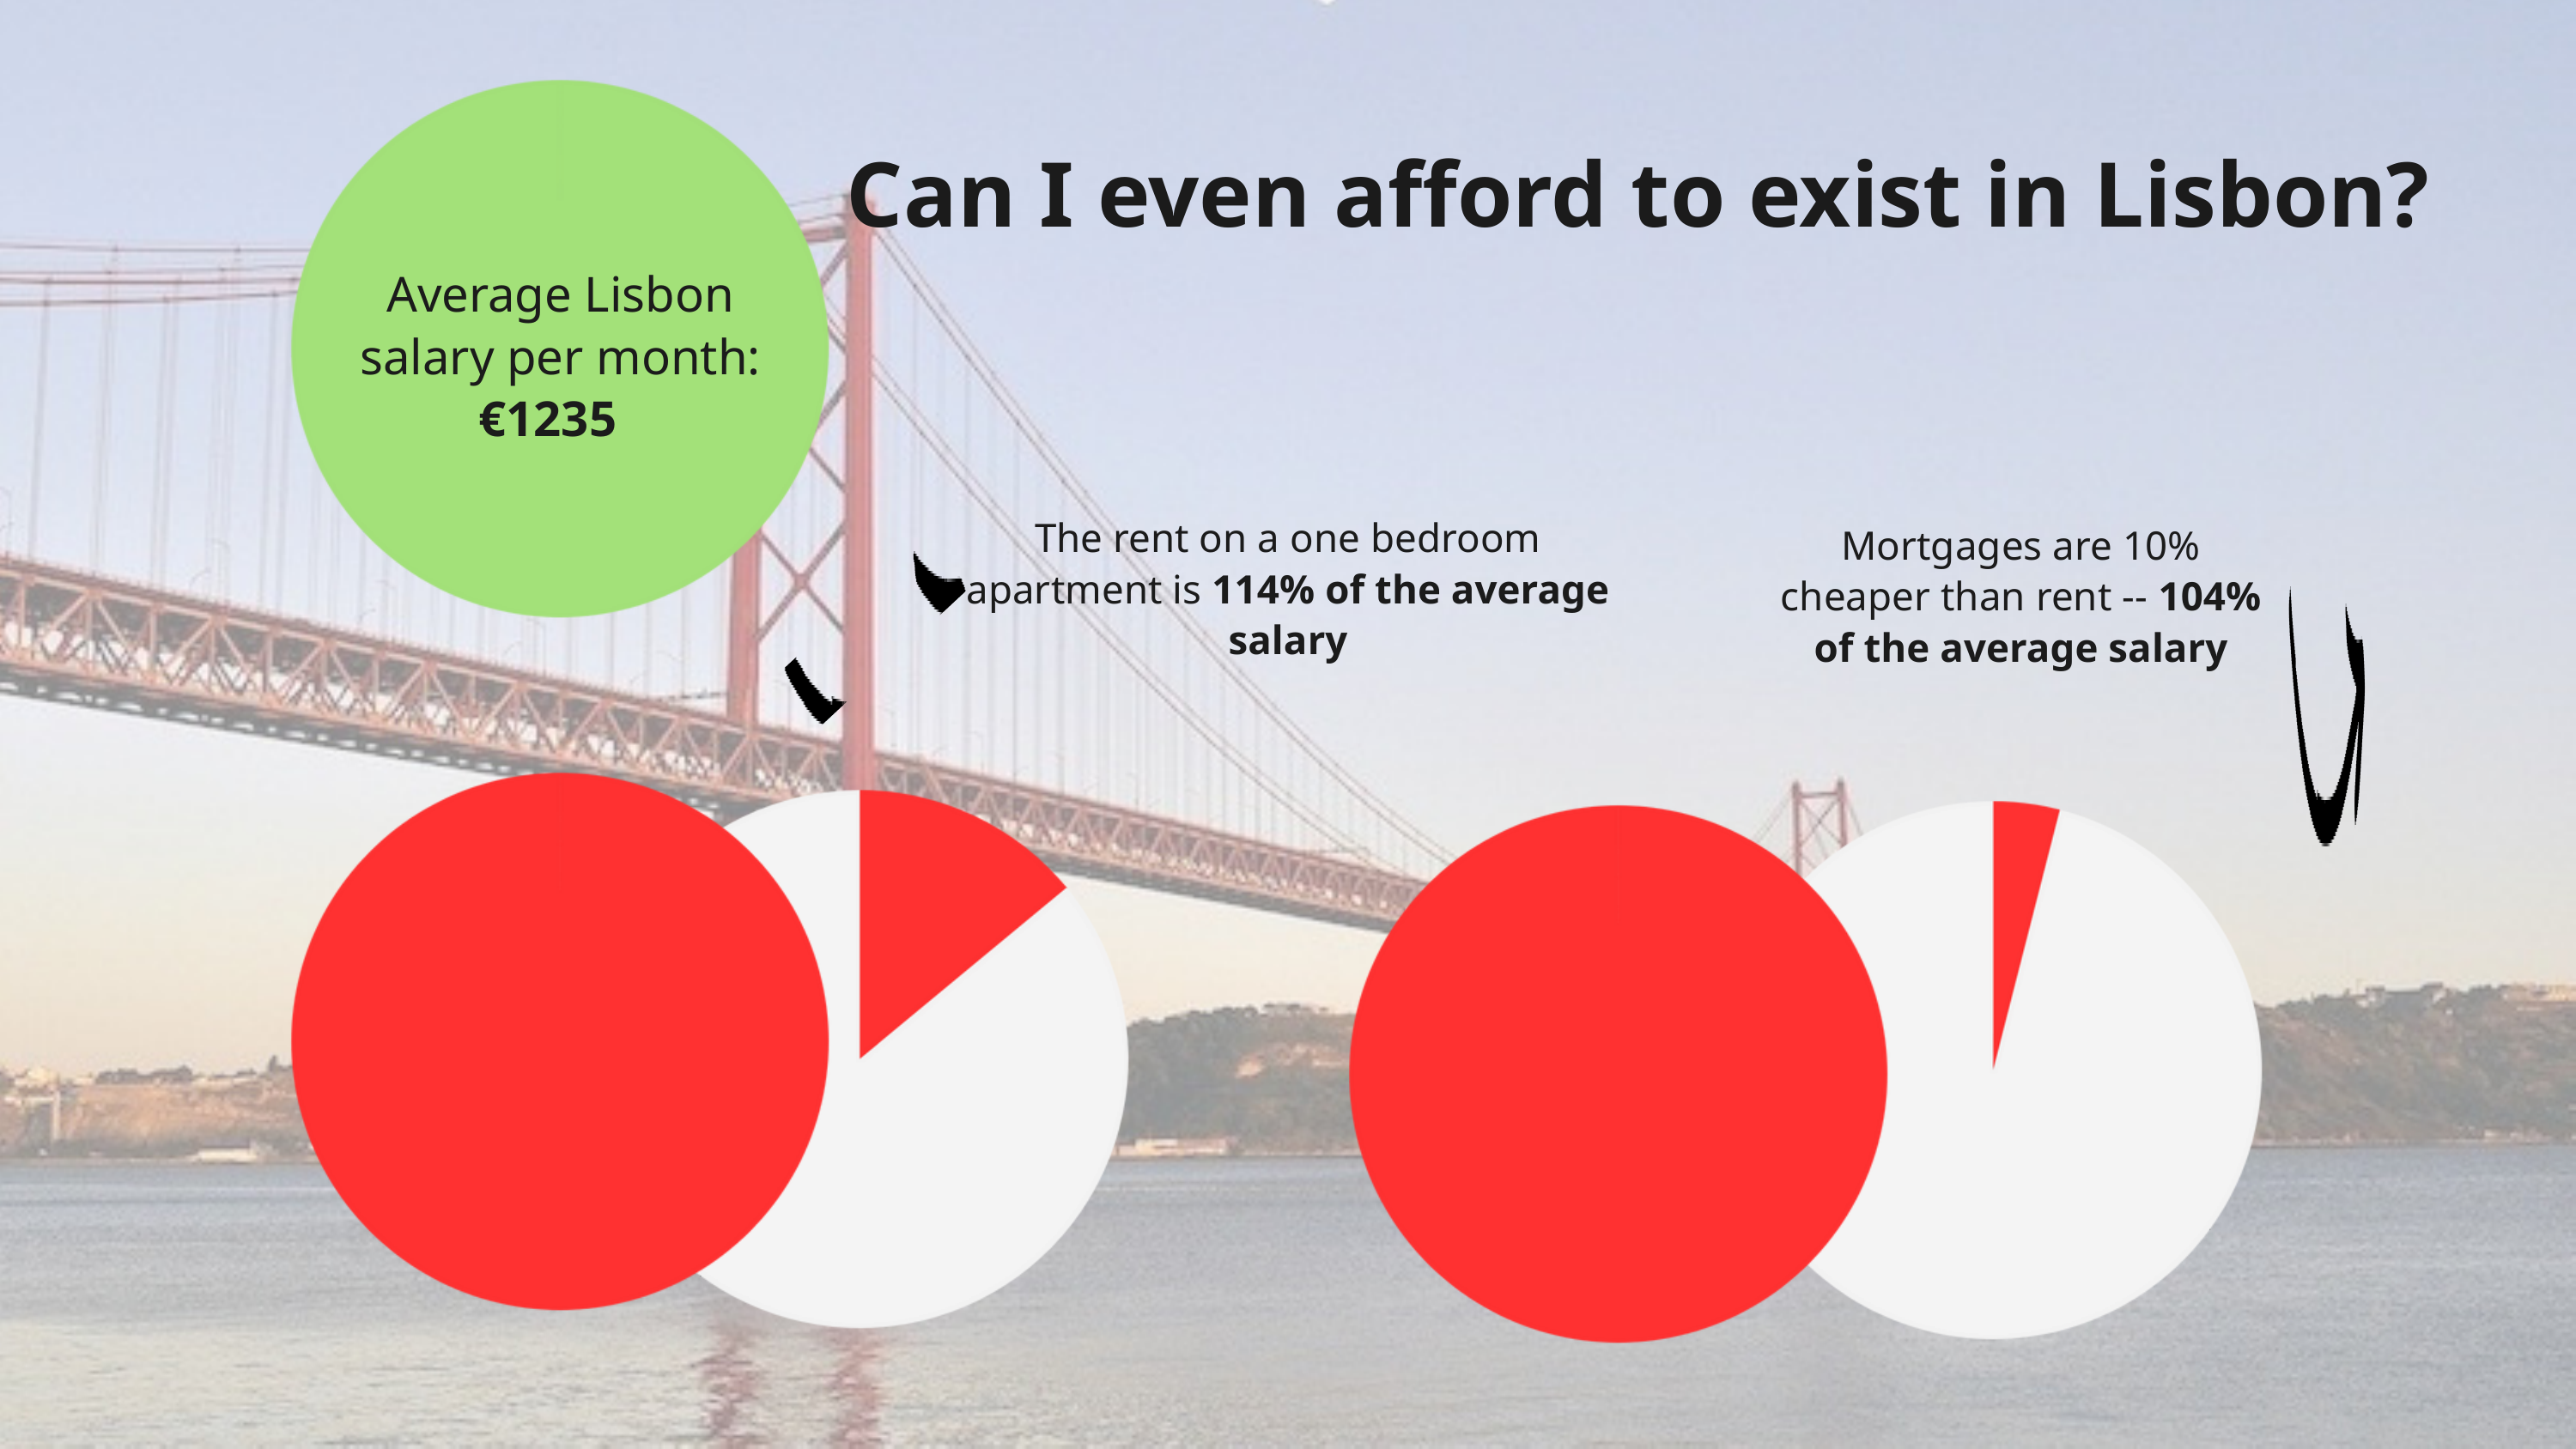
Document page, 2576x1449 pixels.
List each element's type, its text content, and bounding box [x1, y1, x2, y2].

text_box The rent on a one bedroom apartment is 114% of the average salary [966, 509, 1610, 663]
picture [1296, 748, 2317, 1397]
picture [237, 26, 884, 672]
text_box [0, 0, 2576, 1449]
picture [237, 718, 1183, 1382]
text_box Mortgages are 10% cheaper than rent -- 104% of the average salary [1780, 517, 2263, 670]
text_box [750, 679, 872, 718]
text_box [887, 537, 970, 664]
text_box Can I even afford to exist in Lisbon? [887, 137, 2432, 246]
text_box [2288, 586, 2366, 858]
